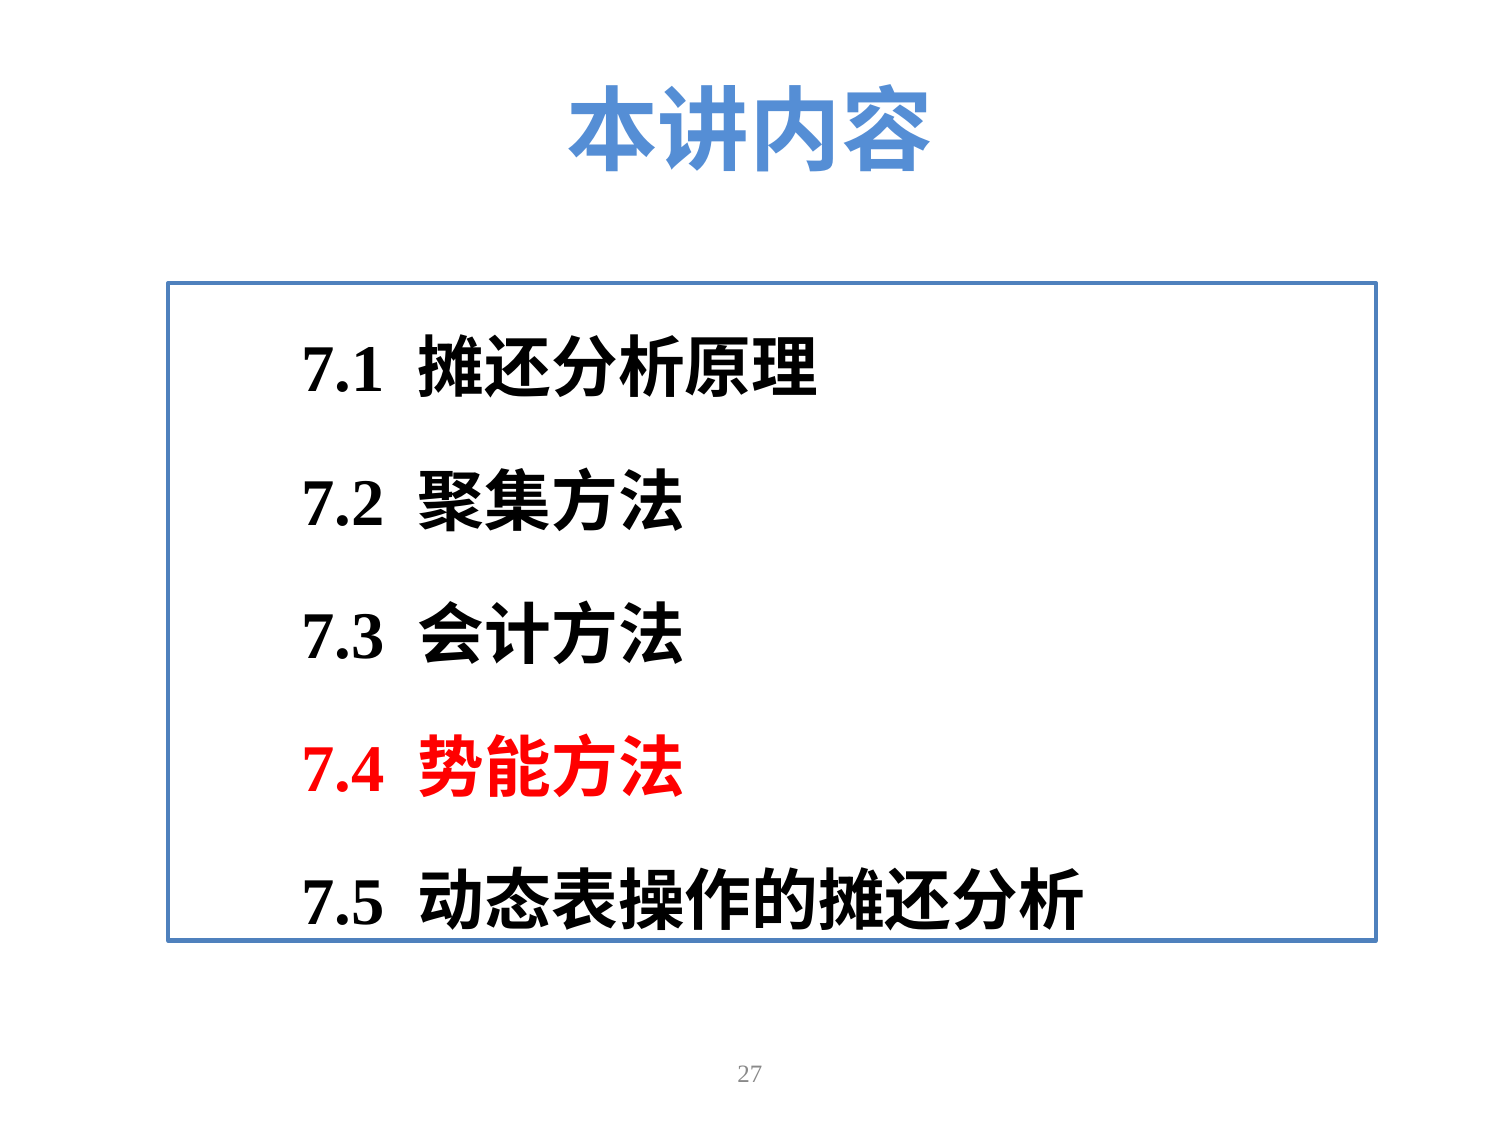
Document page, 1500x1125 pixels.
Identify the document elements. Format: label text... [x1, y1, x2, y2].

slide_number 27 [512, 1042, 988, 1103]
text_box 7.1 摊还分析原理 7.2 聚集方法 7.3 会计方法 7.4 势能方法 7.5 动态表操作的摊还分析 [168, 283, 1376, 941]
text_box 本讲内容 [0, 71, 1500, 182]
